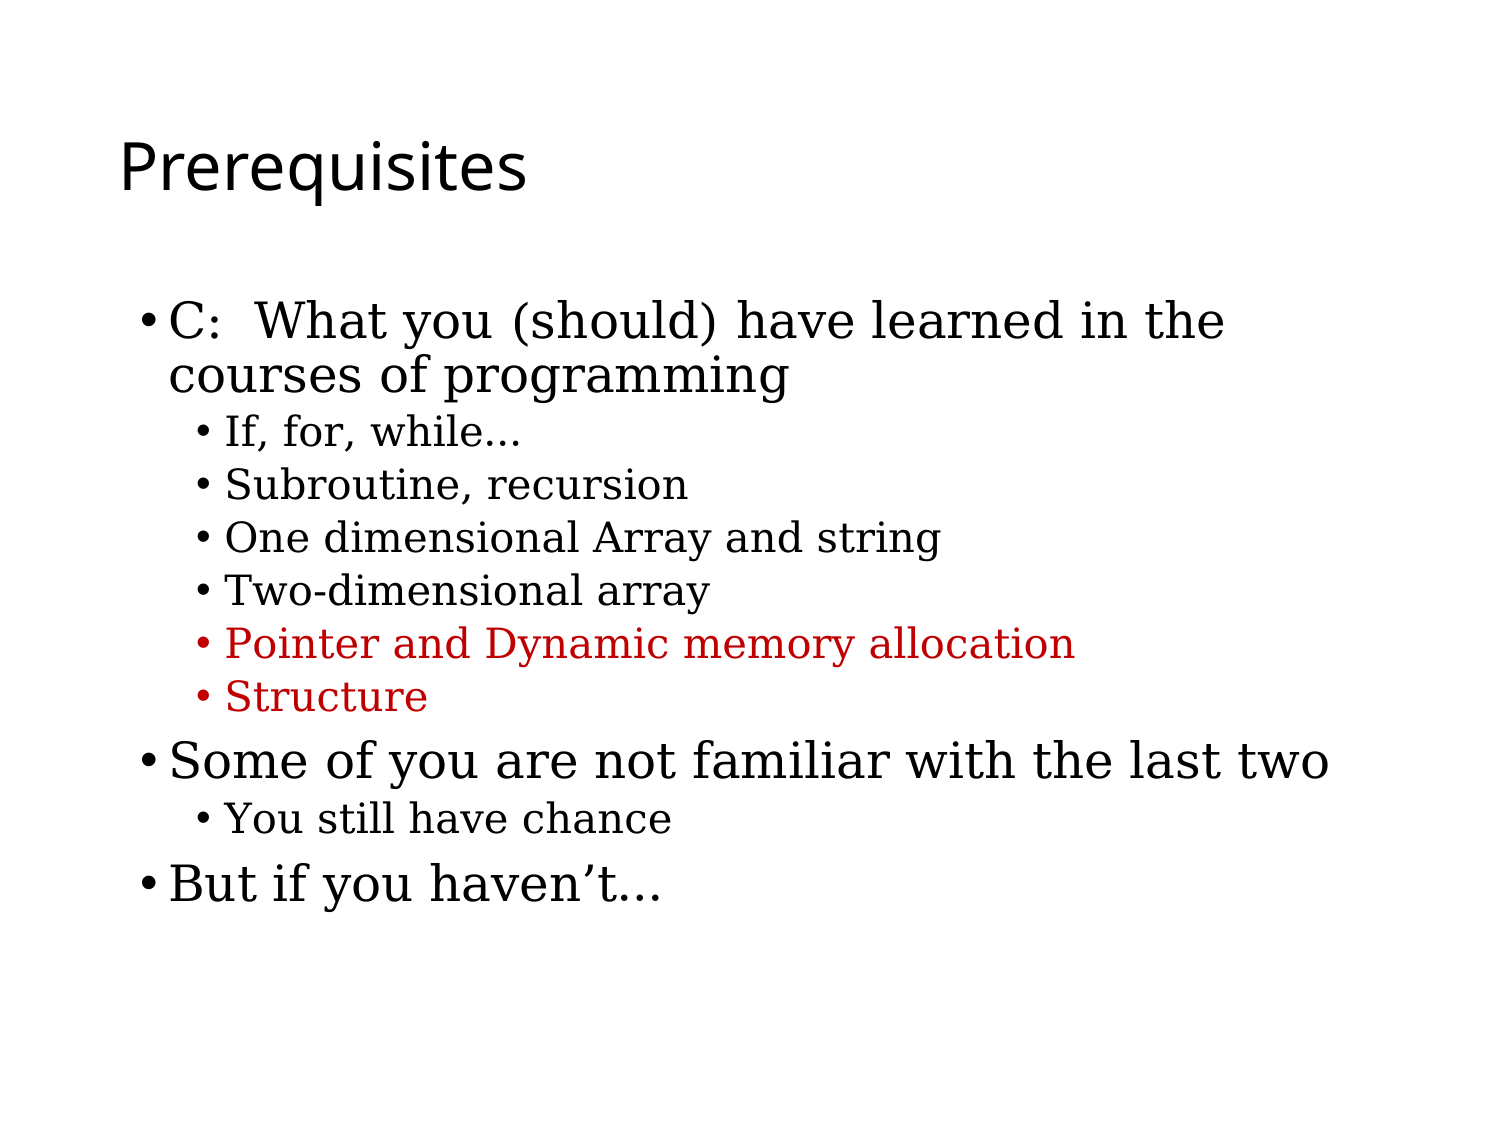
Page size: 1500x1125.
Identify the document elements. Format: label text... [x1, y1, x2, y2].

list C: What you (should) have learned in the courses of programming If, for, while… Subroutine, recursion One dimensional Array and string Two-dimensional array Pointer and Dynamic memory allocation Structure Some of you are not familiar with the last two You still have chance But if you haven’t… [125, 287, 1400, 1012]
text_box [112, 425, 1388, 538]
title Prerequisites [103, 59, 1397, 278]
